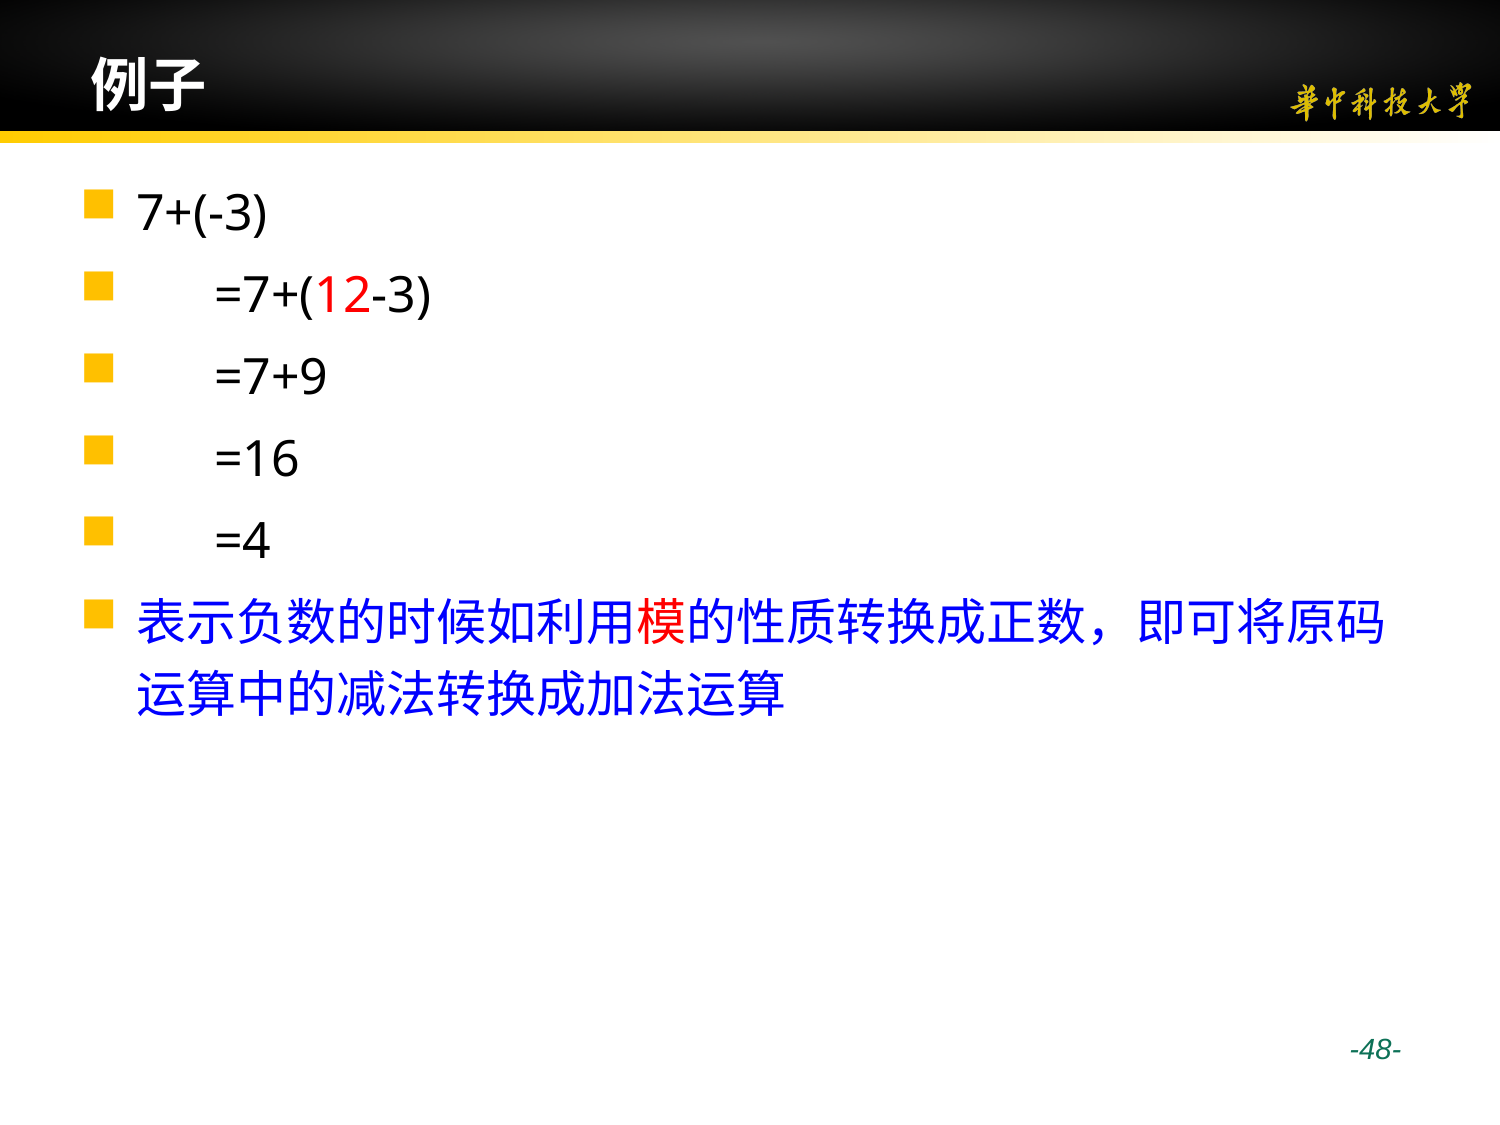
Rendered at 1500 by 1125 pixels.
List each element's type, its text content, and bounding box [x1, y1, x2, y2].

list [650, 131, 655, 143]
picture [0, 0, 1500, 131]
title 例子 [74, 34, 1426, 131]
slide_number -48- [1257, 1023, 1425, 1102]
list 7+(-3) =7+(12-3) =7+9 =16 =4 表示负数的时候如利用模的性质转换成正数，即可将原码运算中的减法转换成加法运算 [64, 160, 1414, 988]
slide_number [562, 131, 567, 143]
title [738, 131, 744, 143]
